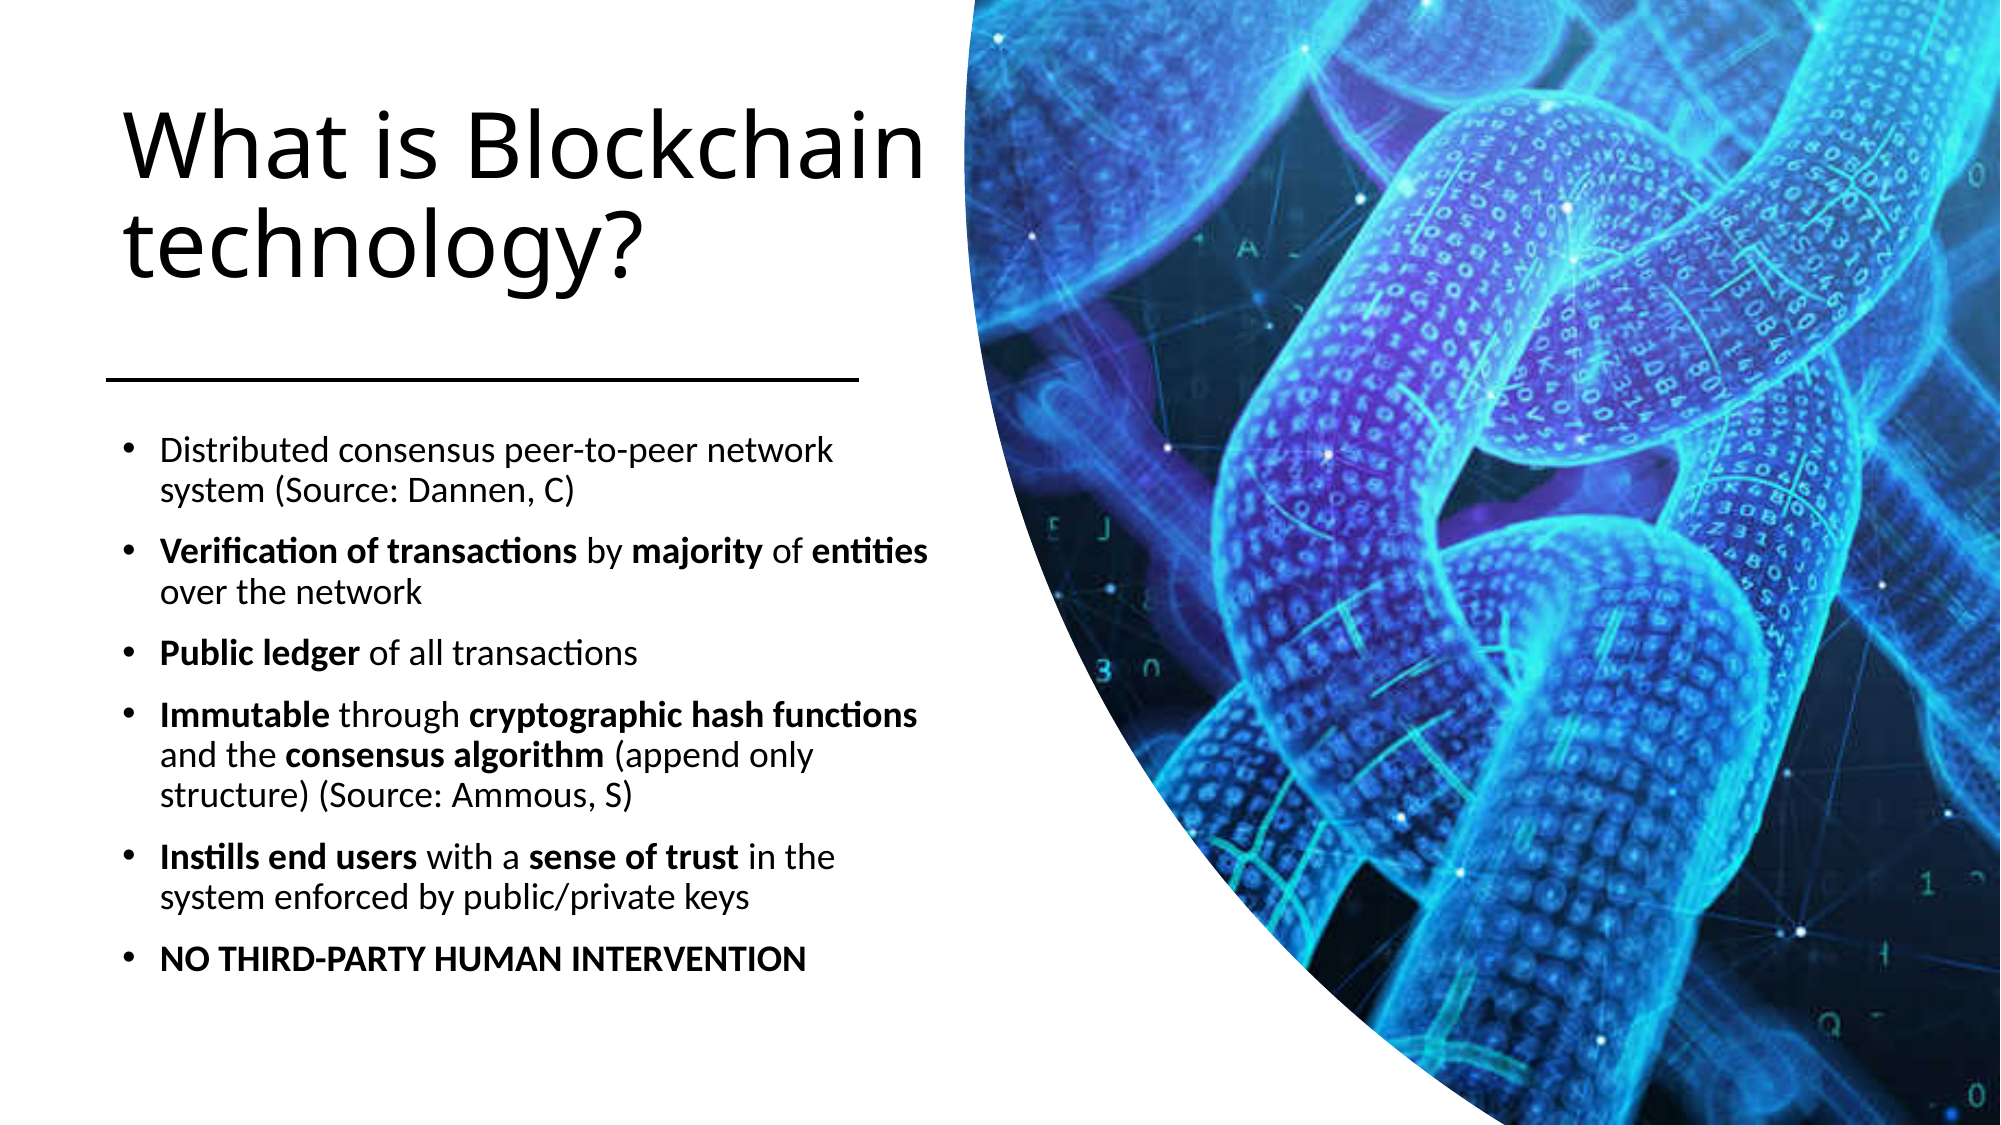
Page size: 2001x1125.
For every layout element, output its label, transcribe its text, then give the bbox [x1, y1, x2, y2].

list Distributed consensus peer-to-peer network system (Source: Dannen, C) Verification of transactions by majority of entities over the network Public ledger of all transactions Immutable through cryptographic hash functions and the consensus algorithm (append only structure) (Source: Ammous, S) Instills end users with a sense of trust in the system enforced by public/private keys NO THIRD-PARTY HUMAN INTERVENTION [107, 422, 948, 991]
picture [964, 0, 2000, 1125]
title What is Blockchain technology? [107, 59, 948, 338]
